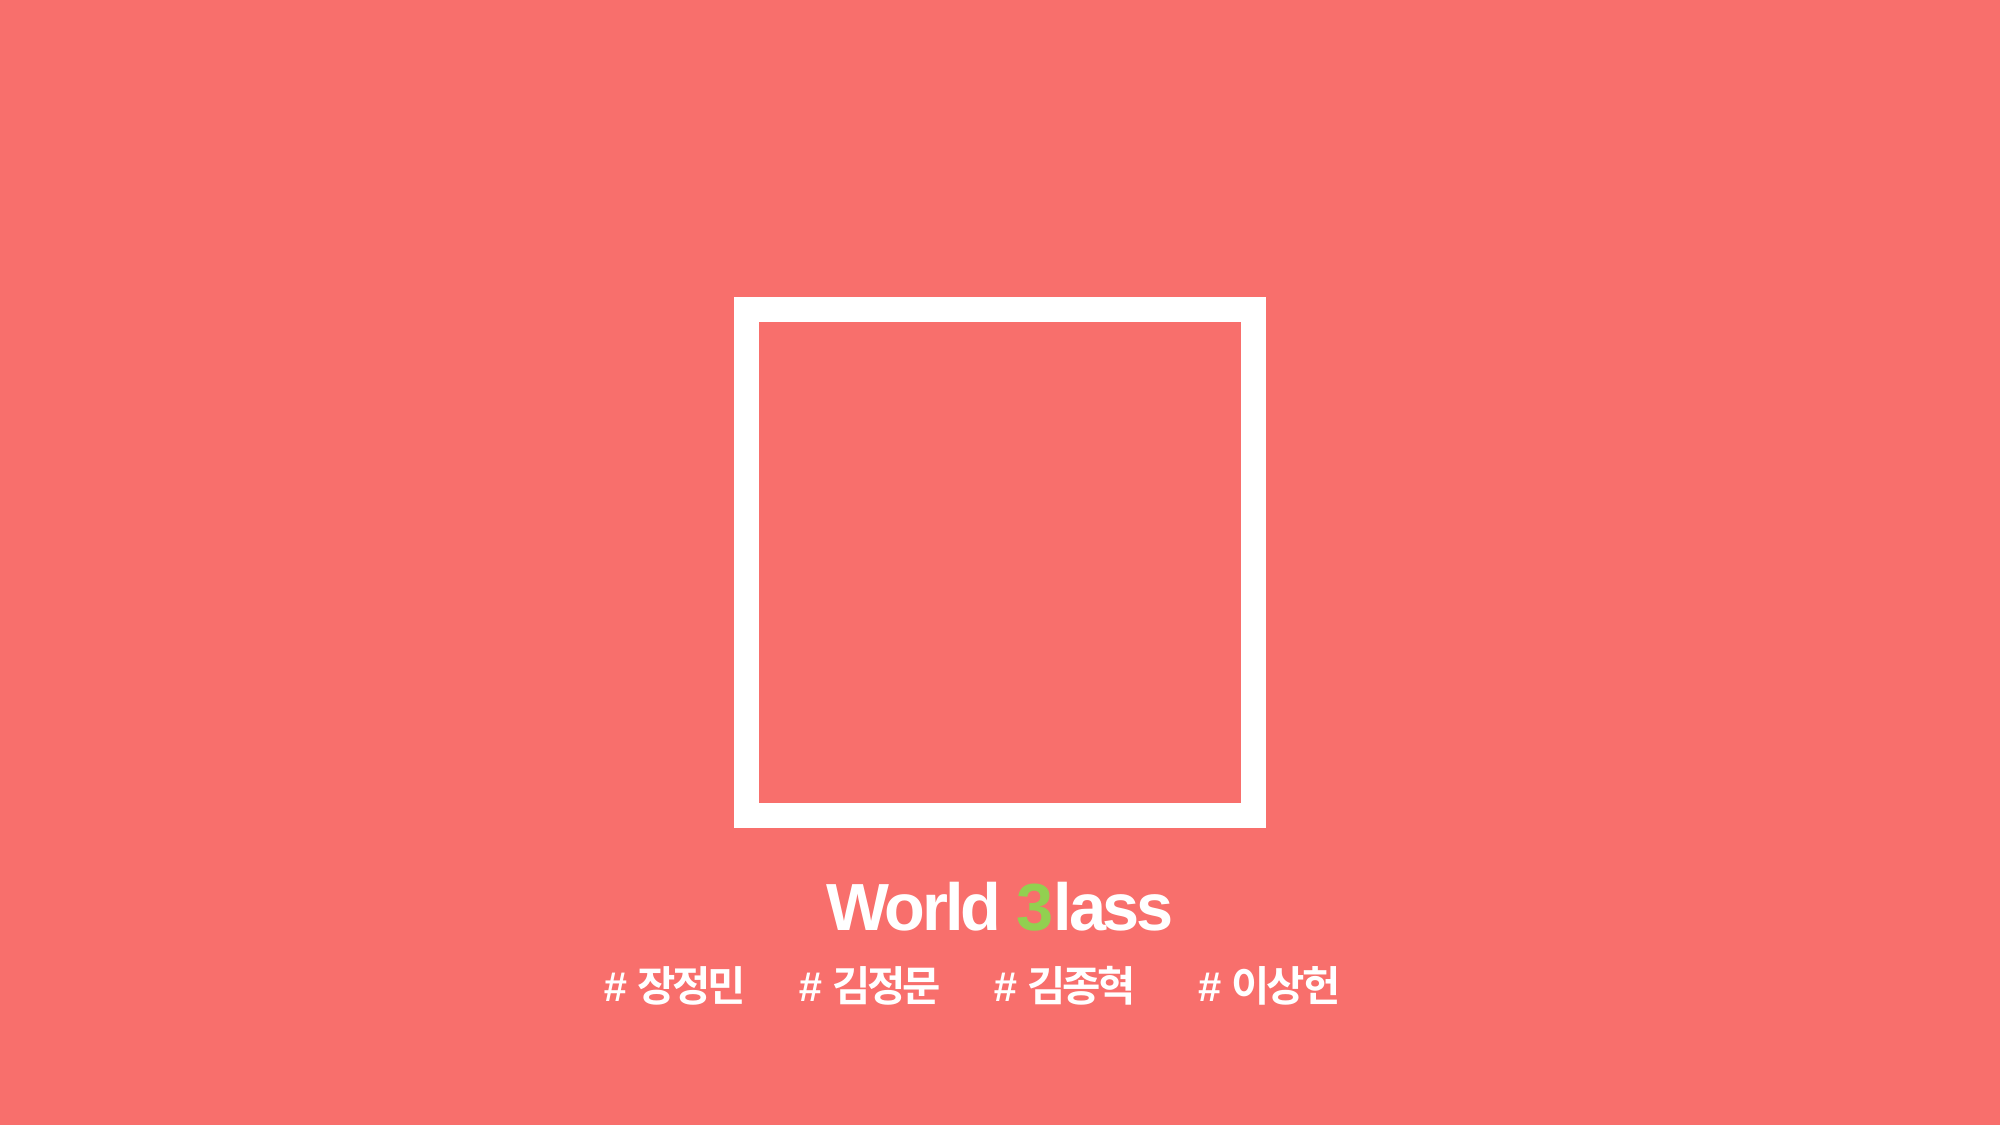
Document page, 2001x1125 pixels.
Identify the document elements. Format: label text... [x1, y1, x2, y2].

text_box #김정문 [784, 951, 957, 1017]
text_box #장정민 [589, 951, 762, 1017]
text_box #이상헌 [1183, 951, 1356, 1017]
text_box [746, 308, 1254, 817]
text_box World 3lass [814, 856, 1186, 952]
text_box #김종혁 [979, 952, 1152, 1018]
